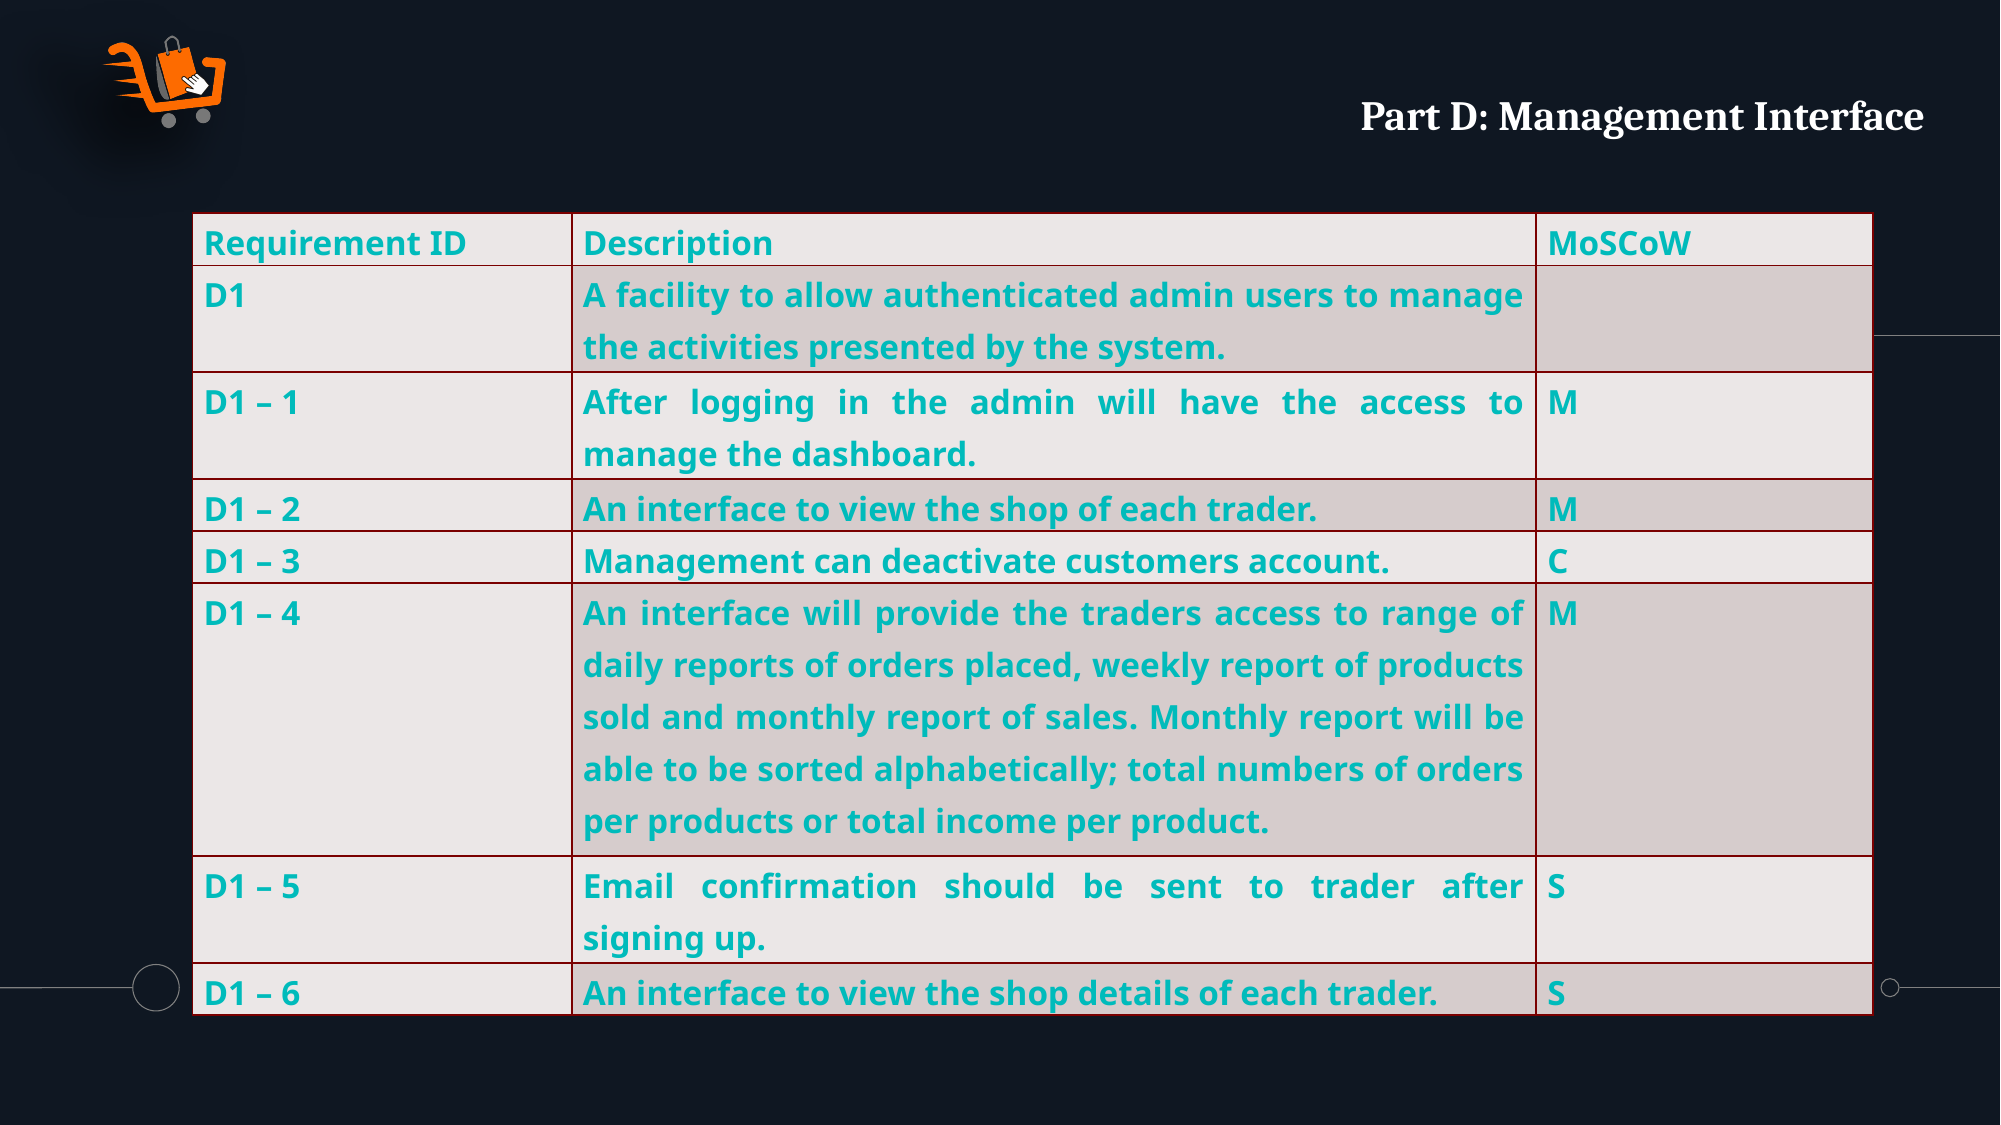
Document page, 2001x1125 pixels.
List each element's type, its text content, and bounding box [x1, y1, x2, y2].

text_box Part D: Management Interface [1360, 39, 1926, 184]
table_cell D1 – 4 [193, 584, 571, 855]
table_cell An interface will provide the traders access to range of daily reports of orders placed, weekly report of products sold and monthly report of sales. Monthly report will be able to be sorted alphabetically; total numbers of orders per products or total income per product. [573, 584, 1535, 855]
table_cell An interface to view the shop details of each trader. [573, 964, 1535, 1014]
table_cell M [1537, 373, 1872, 478]
table_cell D1 – 1 [193, 373, 571, 478]
table_header MoSCoW [1537, 214, 1872, 265]
table_cell S [1537, 964, 1872, 1014]
table_cell Management can deactivate customers account. [573, 532, 1535, 582]
picture [93, 29, 251, 136]
table_cell [1537, 266, 1872, 371]
table_cell M [1537, 584, 1872, 855]
table_cell A facility to allow authenticated admin users to manage the activities presented by the system. [573, 266, 1535, 371]
table_header Requirement ID [193, 214, 571, 265]
table_cell M [1537, 480, 1872, 530]
table_cell D1 [193, 266, 571, 371]
table_header Description [573, 214, 1535, 265]
table_cell After logging in the admin will have the access to manage the dashboard. [573, 373, 1535, 478]
table_cell Email confirmation should be sent to trader after signing up. [573, 857, 1535, 962]
table_cell C [1537, 532, 1872, 582]
table_cell S [1537, 857, 1872, 962]
table_cell D1 – 6 [193, 964, 571, 1014]
table_cell D1 – 5 [193, 857, 571, 962]
table_cell An interface to view the shop of each trader. [573, 480, 1535, 530]
table_cell D1 – 2 [193, 480, 571, 530]
table_cell D1 – 3 [193, 532, 571, 582]
